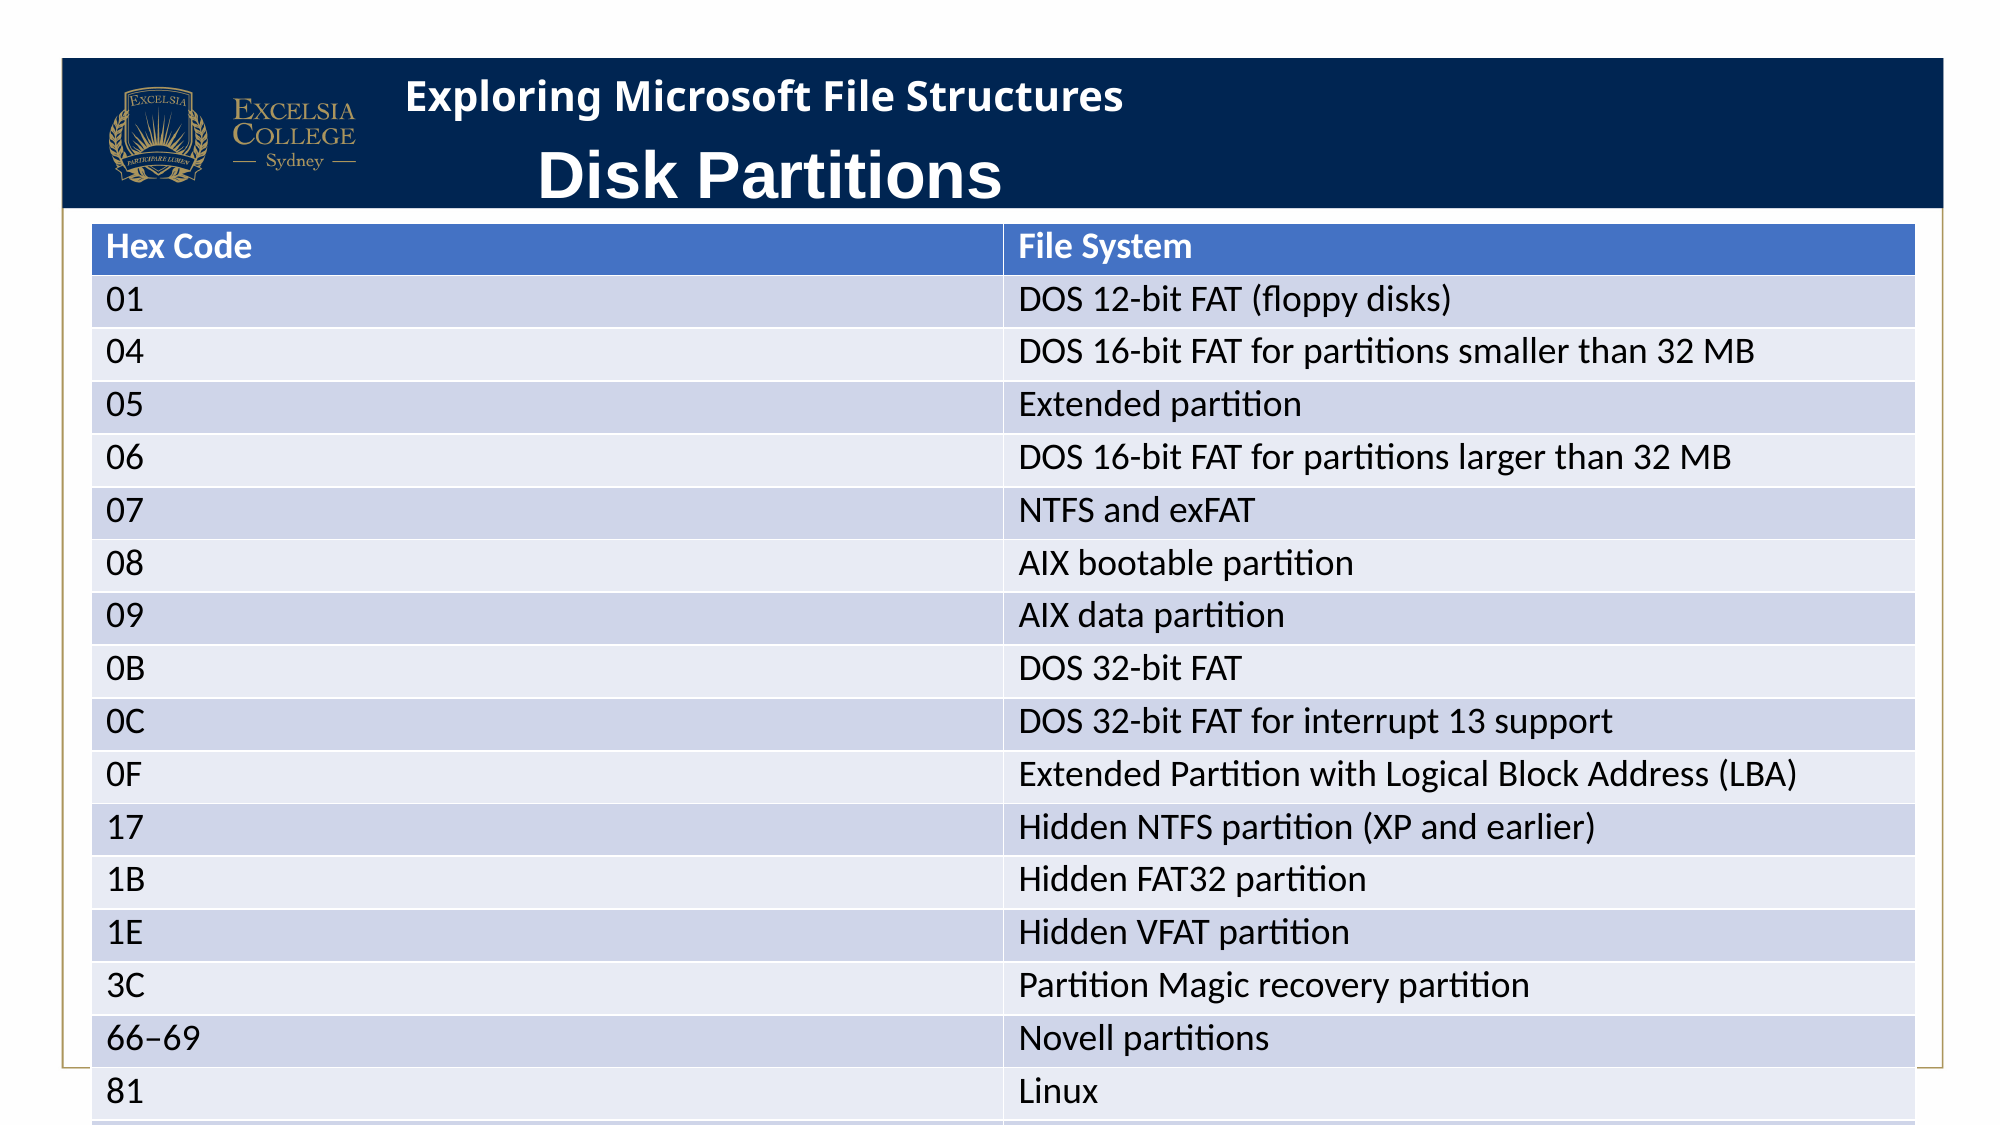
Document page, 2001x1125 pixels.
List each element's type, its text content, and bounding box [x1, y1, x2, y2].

table_cell AIX bootable partition [1004, 540, 1915, 591]
subtitle Disk Partitions [522, 137, 1940, 206]
table_cell DOS 32-bit FAT for interrupt 13 support [1004, 699, 1915, 750]
table_cell 08 [92, 540, 1003, 591]
table_cell 0C [92, 699, 1003, 750]
table_cell 3C [92, 963, 1003, 1014]
table_cell Linux [1004, 1068, 1915, 1119]
table_header File System [1004, 224, 1915, 275]
table_cell DOS 16-bit FAT for partitions larger than 32 MB [1004, 435, 1915, 486]
table_cell Partition Magic recovery partition [1004, 963, 1915, 1014]
table_cell Linux swap partition (can also be associated with Solaris partitions) [1004, 1121, 1915, 1125]
table_cell DOS 32-bit FAT [1004, 646, 1915, 697]
table_cell 09 [92, 593, 1003, 644]
table_cell DOS 12-bit FAT (floppy disks) [1004, 276, 1915, 327]
table_cell 81 [92, 1068, 1003, 1119]
table_cell Hidden NTFS partition (XP and earlier) [1004, 804, 1915, 855]
table_cell 07 [92, 488, 1003, 539]
table_header Hex Code [92, 224, 1003, 275]
table_cell 01 [92, 276, 1003, 327]
table_cell NTFS and exFAT [1004, 488, 1915, 539]
title Exploring Microsoft File Structures [389, 64, 1940, 133]
table_cell Hidden VFAT partition [1004, 910, 1915, 961]
table_cell 17 [92, 804, 1003, 855]
table_cell Extended Partition with Logical Block Address (LBA) [1004, 752, 1915, 803]
table_cell 1E [92, 910, 1003, 961]
table_cell 06 [92, 435, 1003, 486]
table_cell 1B [92, 857, 1003, 908]
table_cell 0B [92, 646, 1003, 697]
table_cell 04 [92, 329, 1003, 380]
table_cell 82 [92, 1121, 1003, 1125]
table_cell 05 [92, 382, 1003, 433]
table_cell 66–69 [92, 1016, 1003, 1067]
table_cell AIX data partition [1004, 593, 1915, 644]
table_cell Novell partitions [1004, 1016, 1915, 1067]
picture [0, 0, 2001, 1125]
table_cell Hidden FAT32 partition [1004, 857, 1915, 908]
table_cell Extended partition [1004, 382, 1915, 433]
table_cell DOS 16-bit FAT for partitions smaller than 32 MB [1004, 329, 1915, 380]
table_cell 0F [92, 752, 1003, 803]
